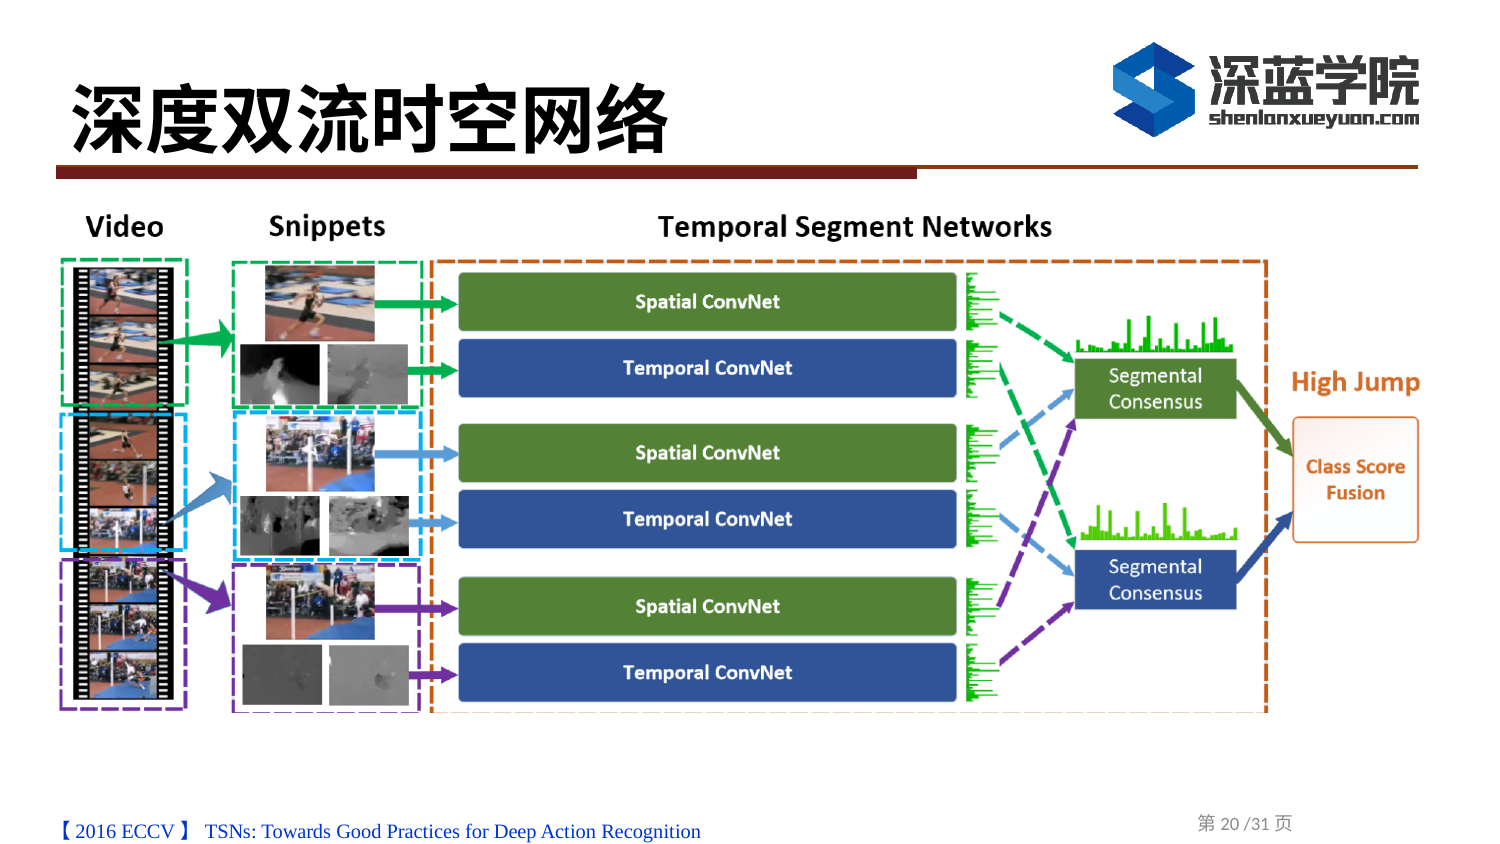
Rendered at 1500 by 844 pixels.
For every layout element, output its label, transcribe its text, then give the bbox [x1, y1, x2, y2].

picture [55, 211, 1425, 714]
text_box 【2016 ECCV】TSNs: Towards Good Practices for Deep Action Recognition [35, 811, 1139, 844]
slide_number 第20 /31页 [1139, 802, 1309, 844]
picture [1112, 42, 1419, 137]
title 深度双流时空网络 [55, 83, 1181, 163]
